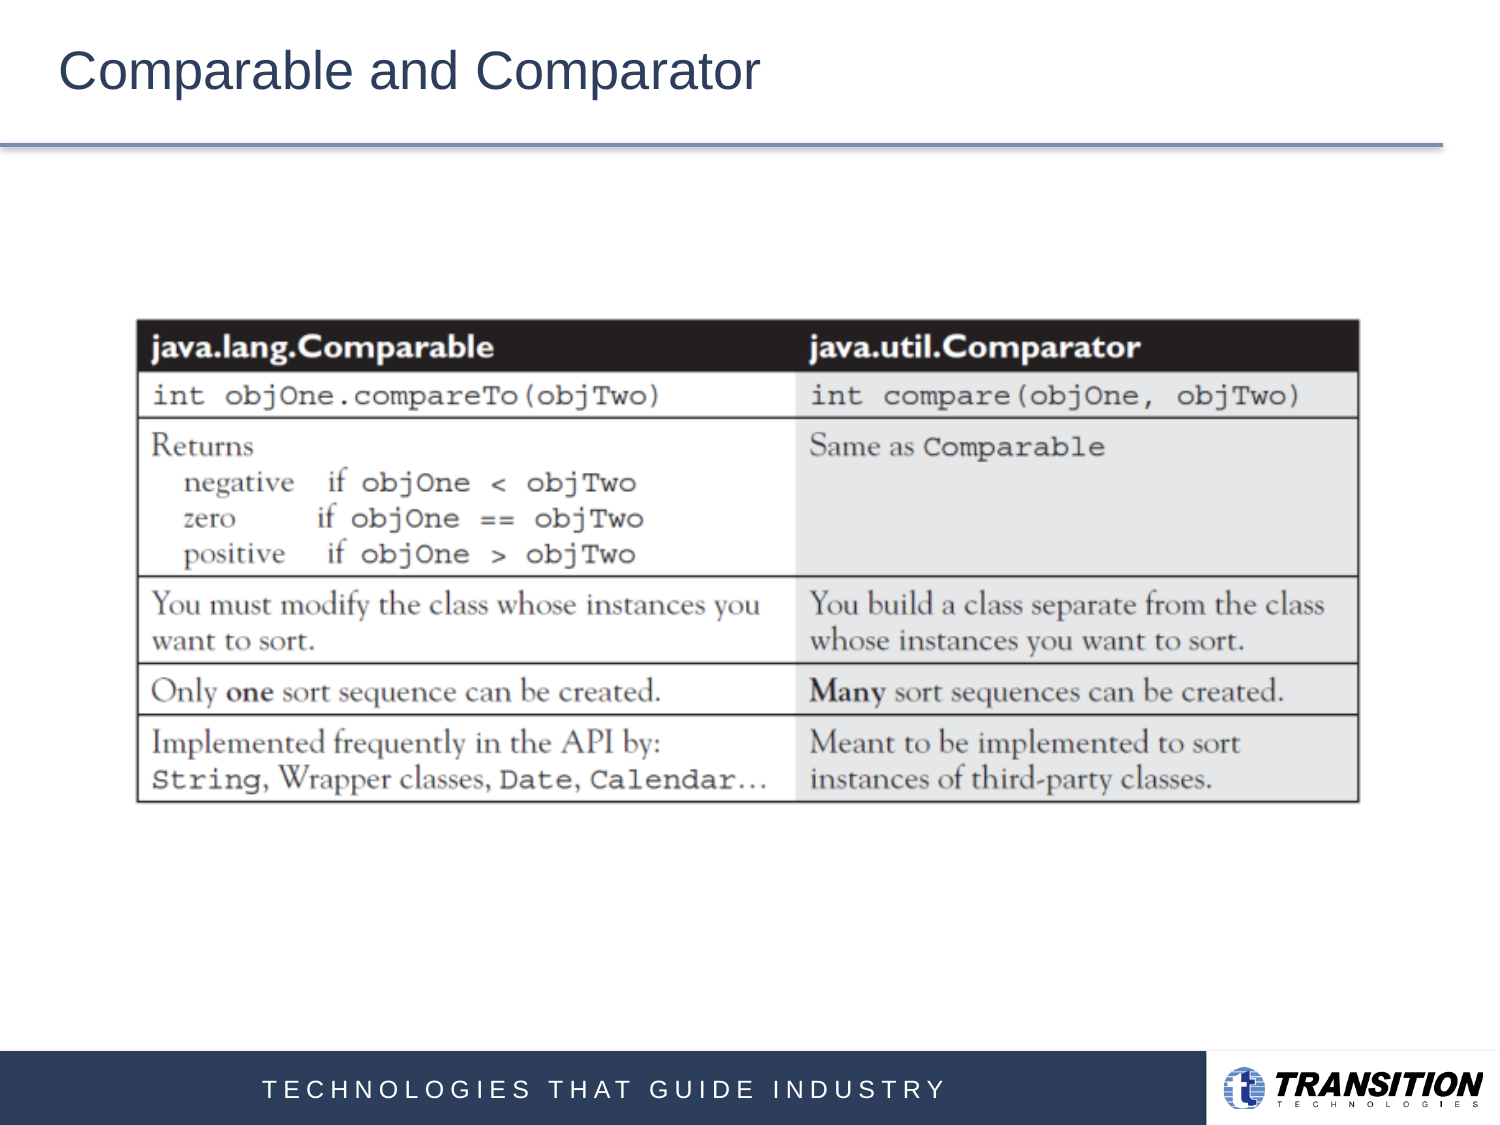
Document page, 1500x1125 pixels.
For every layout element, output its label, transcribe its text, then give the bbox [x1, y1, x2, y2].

title Comparable and Comparator [0, 0, 1500, 145]
picture [130, 314, 1369, 811]
